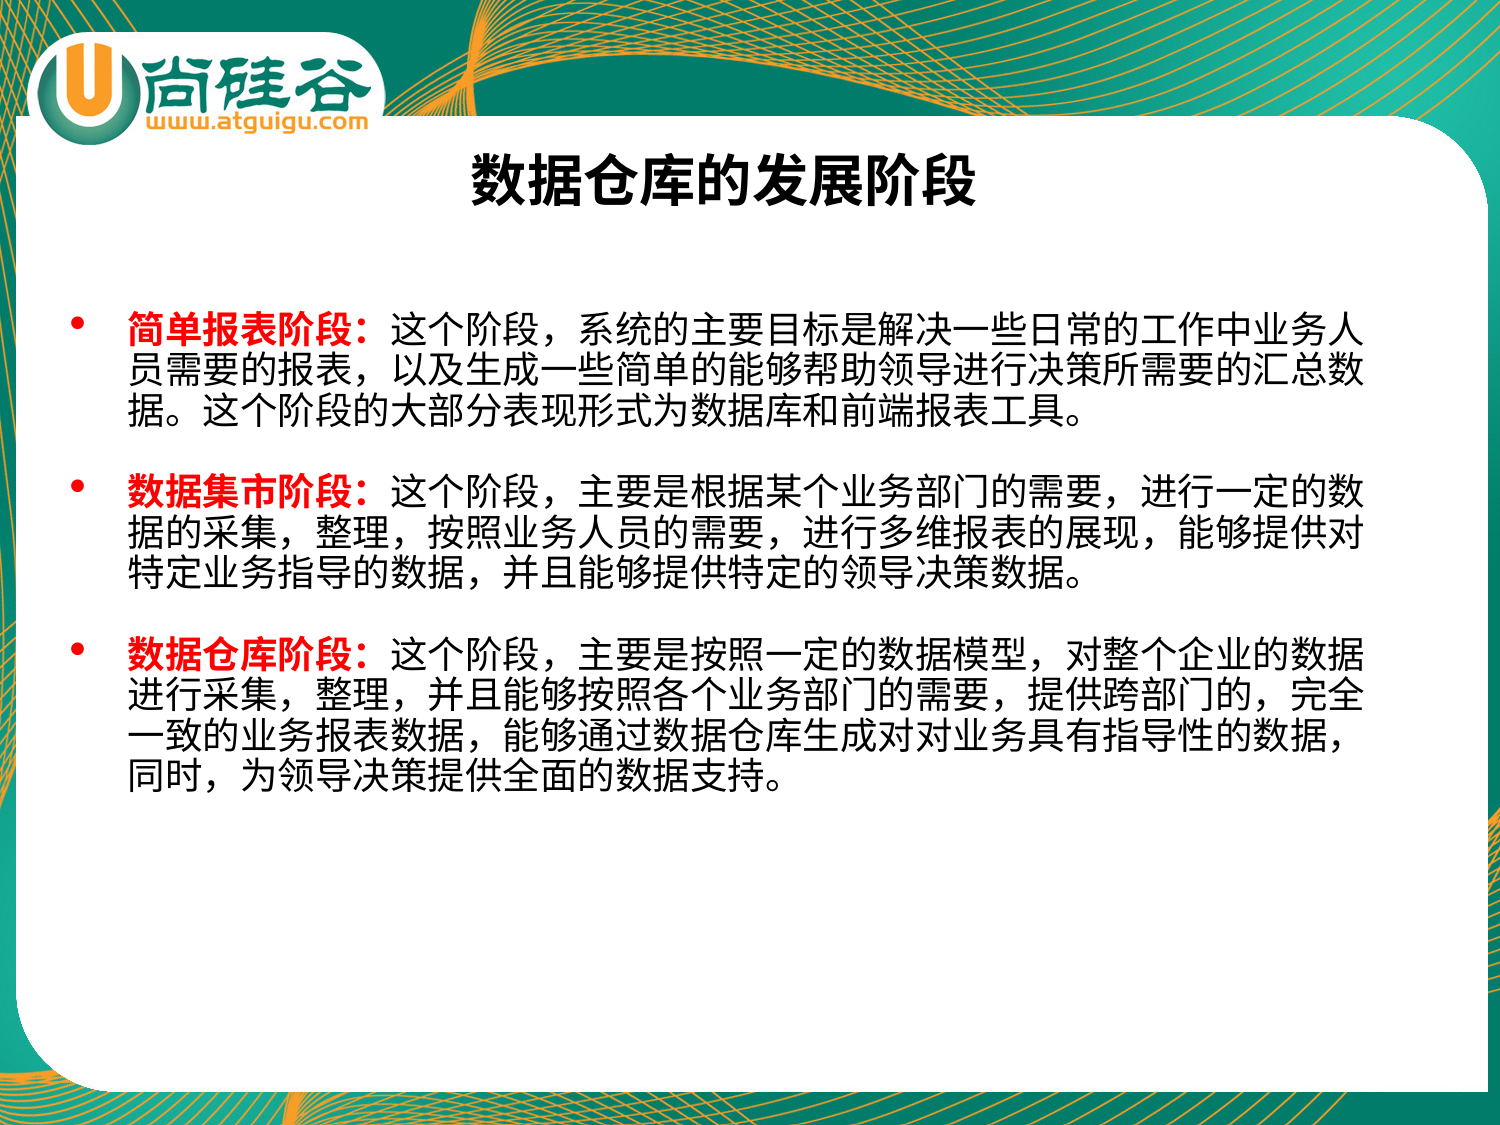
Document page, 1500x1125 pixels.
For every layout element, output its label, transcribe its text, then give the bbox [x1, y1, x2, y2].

title 数据仓库的发展阶段 [312, 137, 1136, 220]
text_box 简单报表阶段：这个阶段，系统的主要目标是解决一些日常的工作中业务人员需要的报表，以及生成一些简单的能够帮助领导进行决策所需要的汇总数据。这个阶段的大部分表现形式为数据库和前端报表工具。 数据集市阶段：这个阶段，主要是根据某个业务部门的需要，进行一定的数据的采集，整理，按照业务人员的需要，进行多维报表的展现，能够提供对特定业务指导的数据，并且能够提供特定的领导决策数据。 数据仓库阶段：这个阶段，主要是按照一定的数据模型，对整个企业的数据进行采集，整理，并且能够按照各个业务部门的需要，提供跨部门的，完全一致的业务报表数据，能够通过数据仓库生成对对业务具有指导性的数据，同时，为领导决策提供全面的数据支持。 [56, 302, 1392, 805]
picture [0, 0, 1500, 1125]
